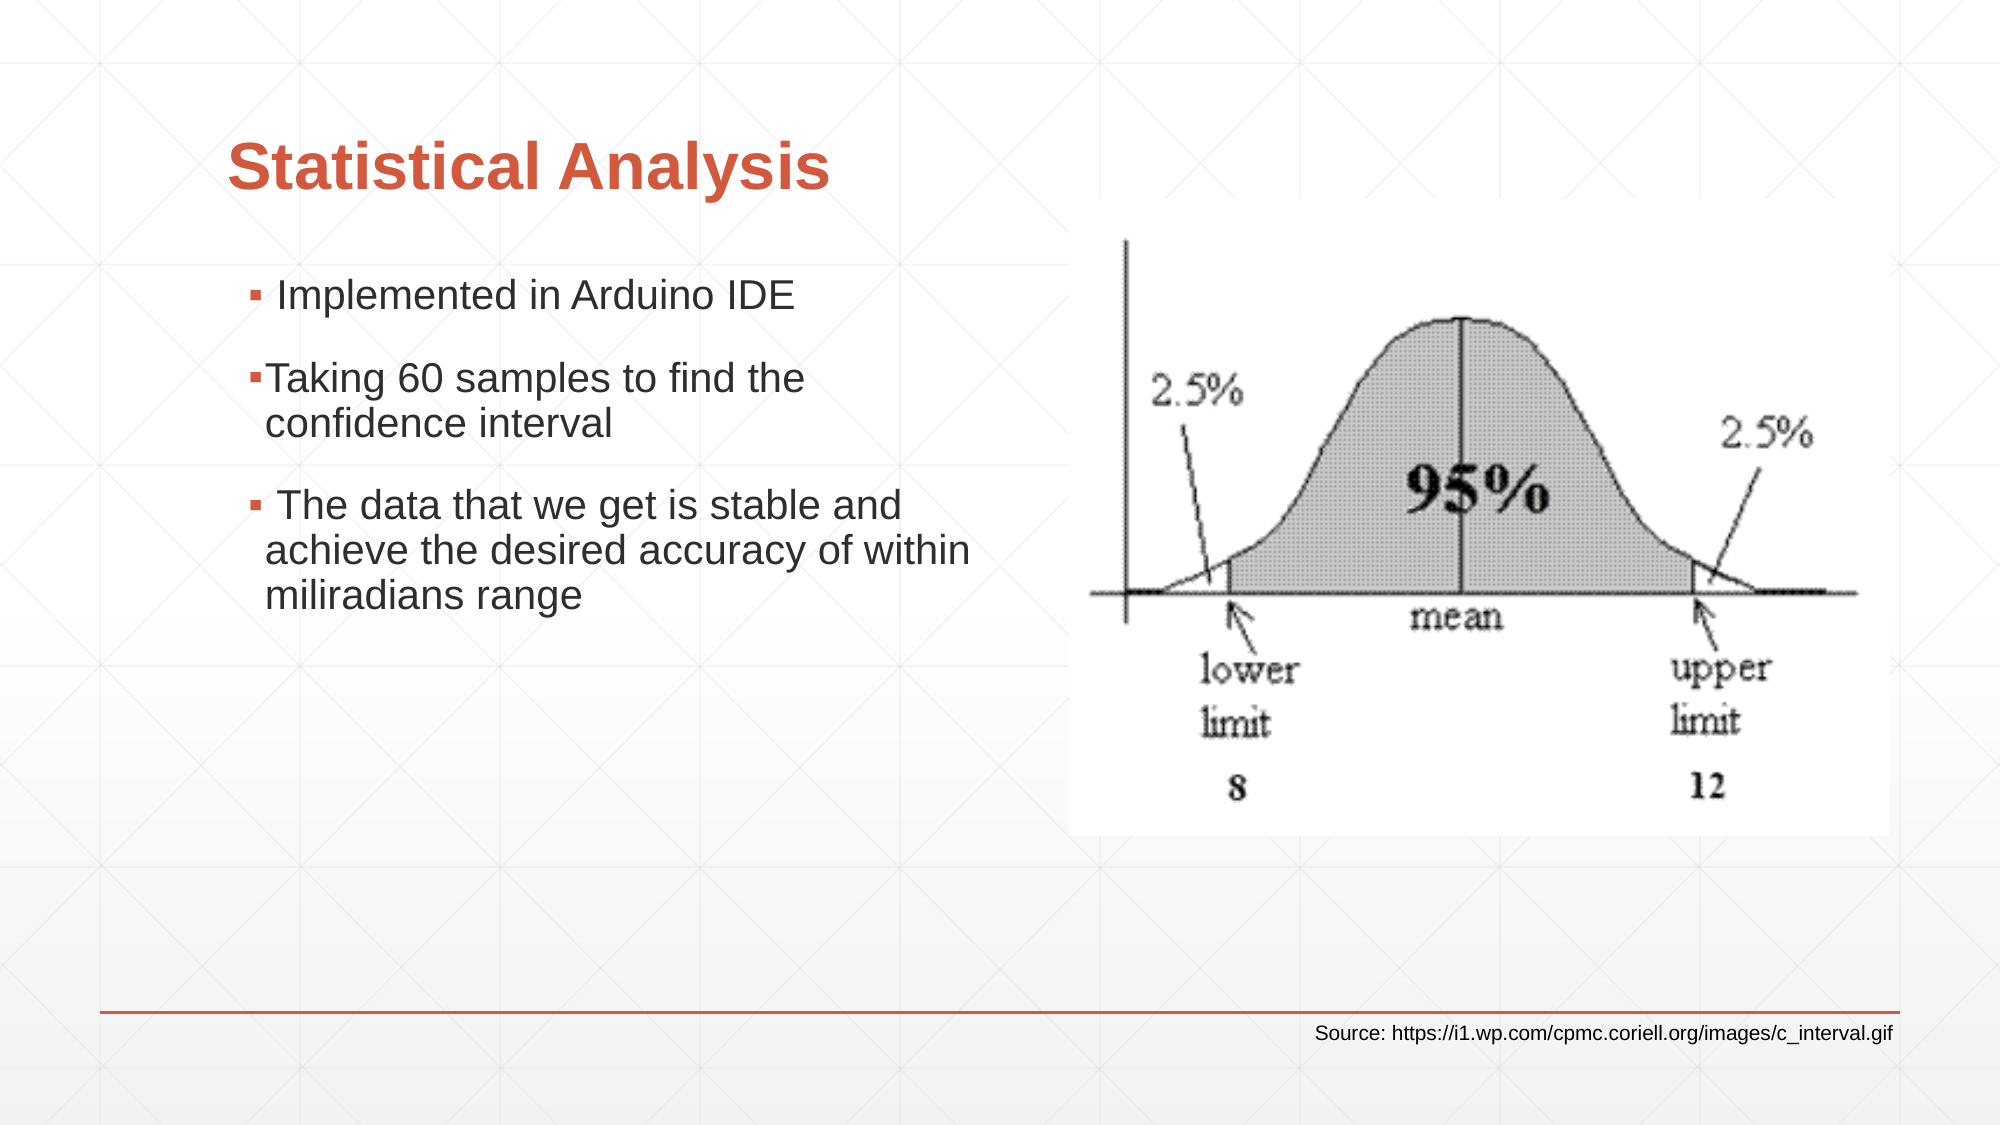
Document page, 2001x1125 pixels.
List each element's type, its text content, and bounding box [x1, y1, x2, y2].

picture [1068, 198, 1890, 836]
text_box Source: https://i1.wp.com/cpmc.coriell.org/images/c_interval.gif [1300, 1012, 1926, 1052]
list Implemented in Arduino IDE Taking 60 samples to find the confidence interval The data that we get is stable and achieve the desired accuracy of within miliradians range [212, 259, 1002, 884]
title Statistical Analysis [212, 31, 1788, 219]
